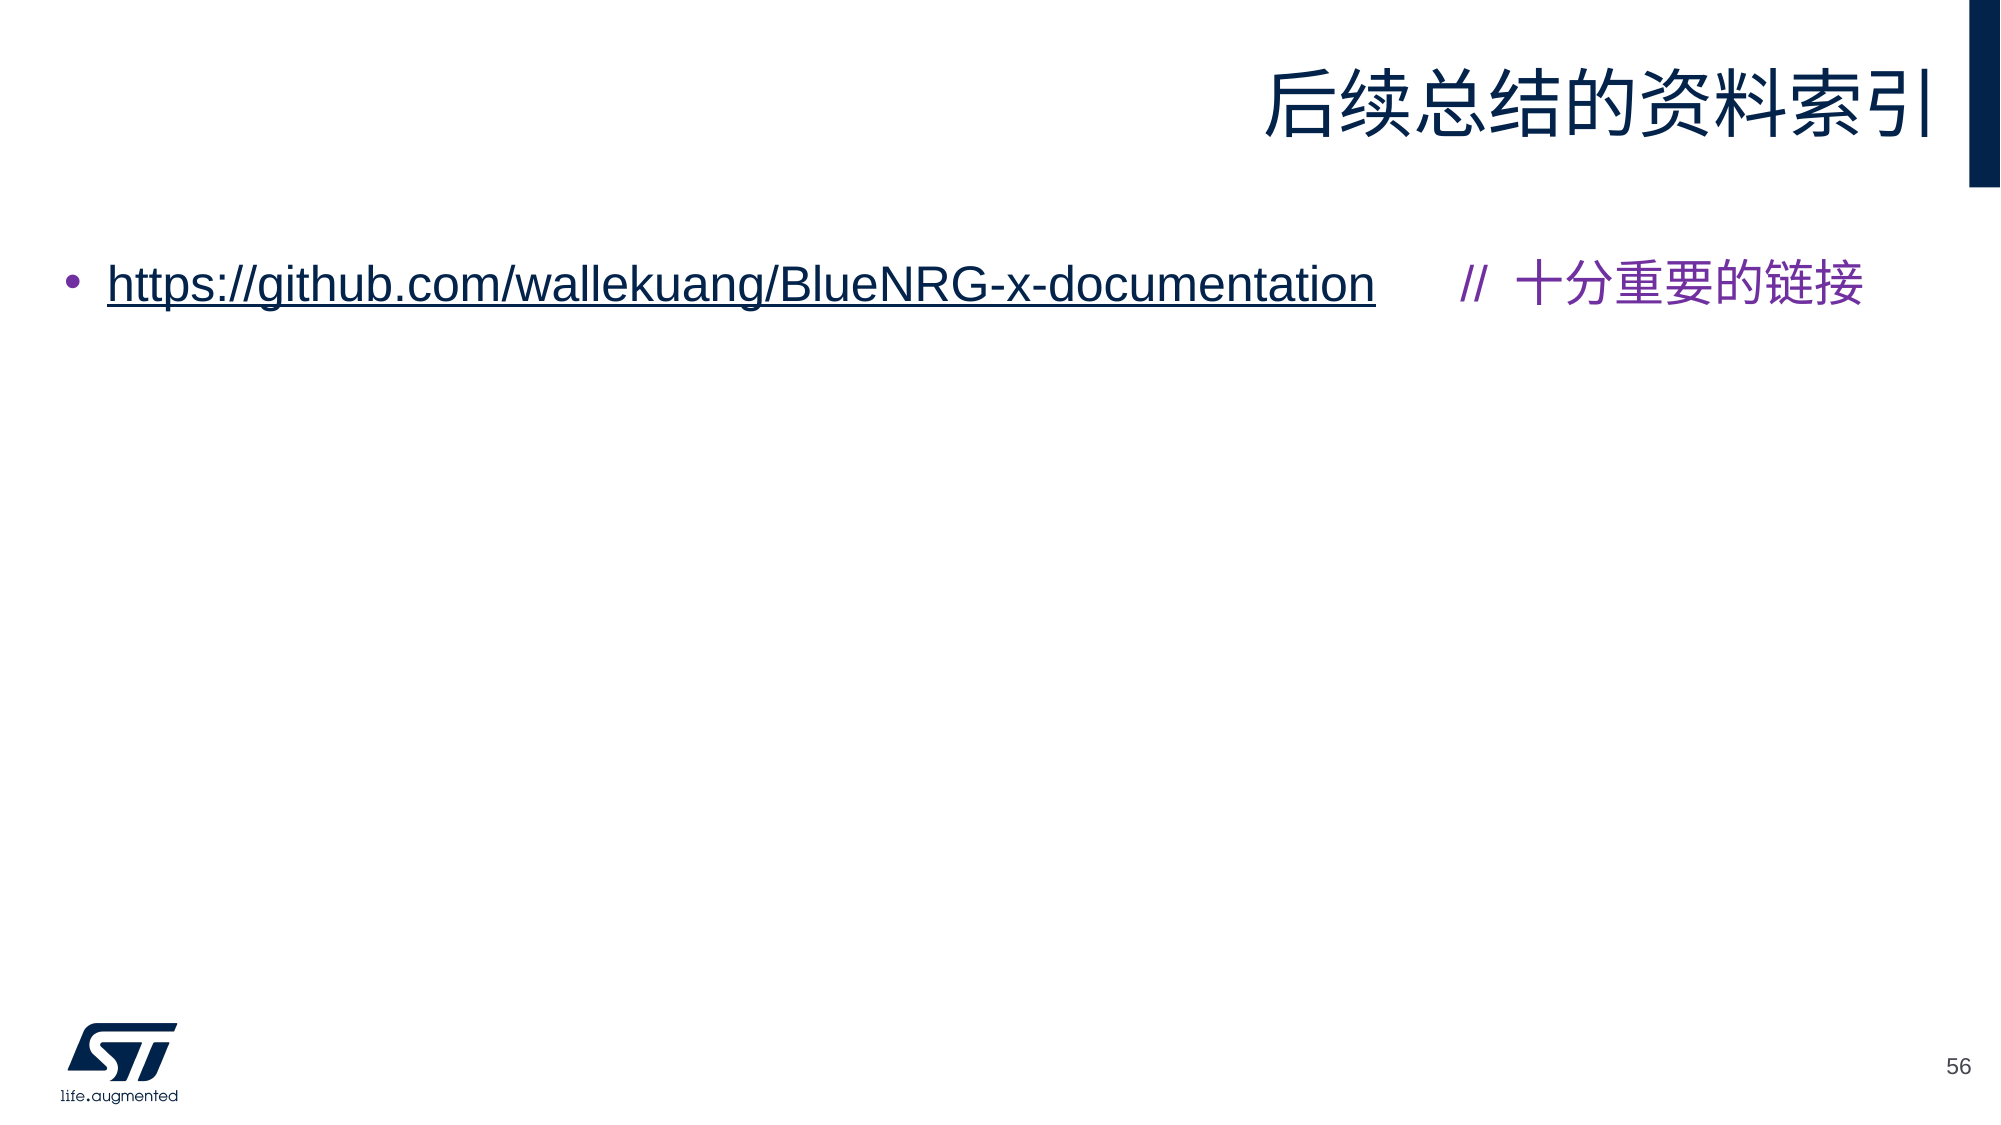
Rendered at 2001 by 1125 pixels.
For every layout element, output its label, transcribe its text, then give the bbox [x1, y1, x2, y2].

list https://github.com/wallekuang/BlueNRG-x-documentation // 十分重要的链接 [49, 243, 1951, 1000]
slide_number 56 [1904, 1038, 1972, 1087]
title 后续总结的资料索引 [49, 0, 1954, 215]
picture [37, 999, 201, 1125]
